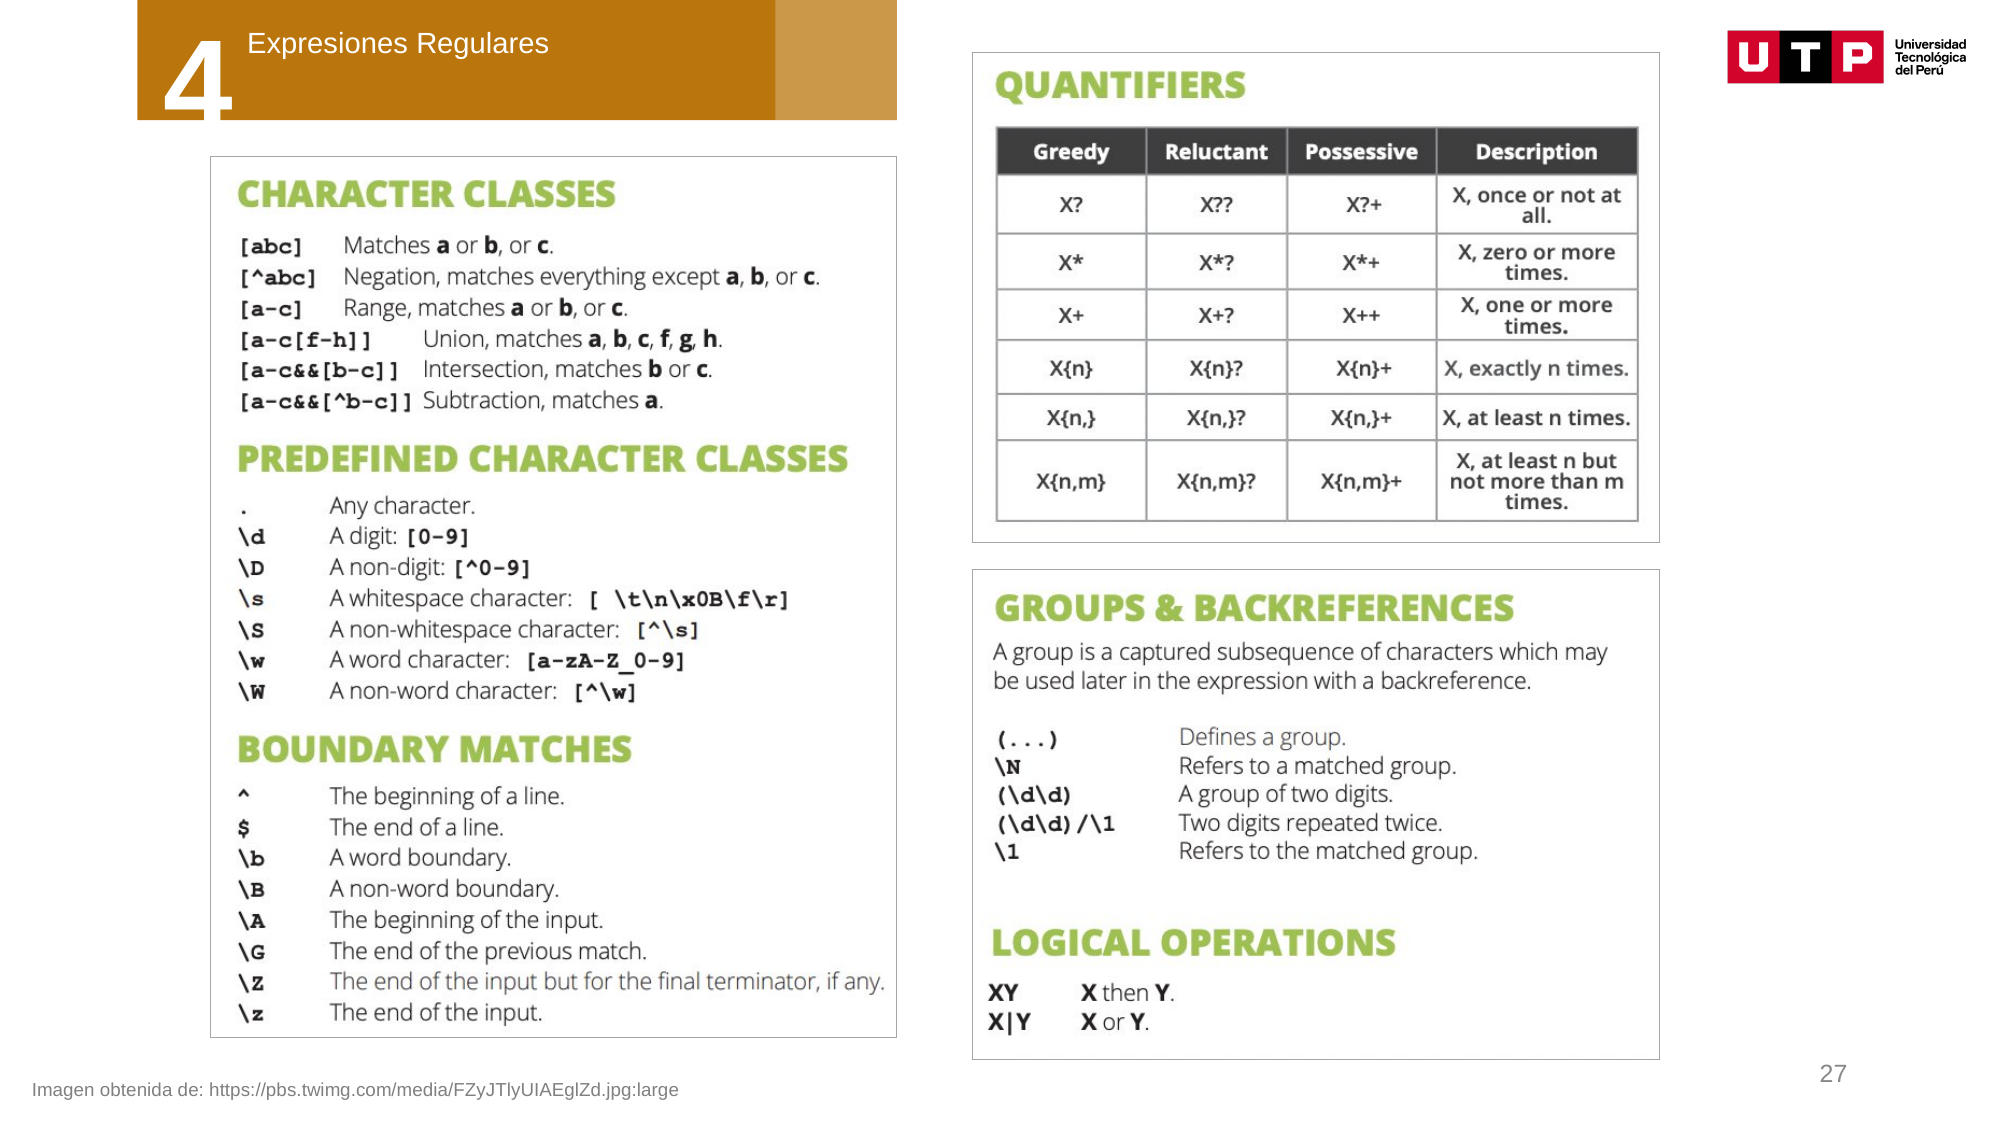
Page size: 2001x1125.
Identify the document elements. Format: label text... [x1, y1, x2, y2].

picture [972, 52, 1660, 543]
text_box Imagen obtenida de: https://pbs.twimg.com/media/FZyJTlyUIAEglZd.jpg:large [17, 1069, 1018, 1108]
picture [972, 568, 1660, 1060]
picture [1716, 22, 1973, 89]
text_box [137, 0, 898, 162]
slide_number 27 [1412, 1042, 1863, 1103]
picture [209, 162, 898, 1038]
